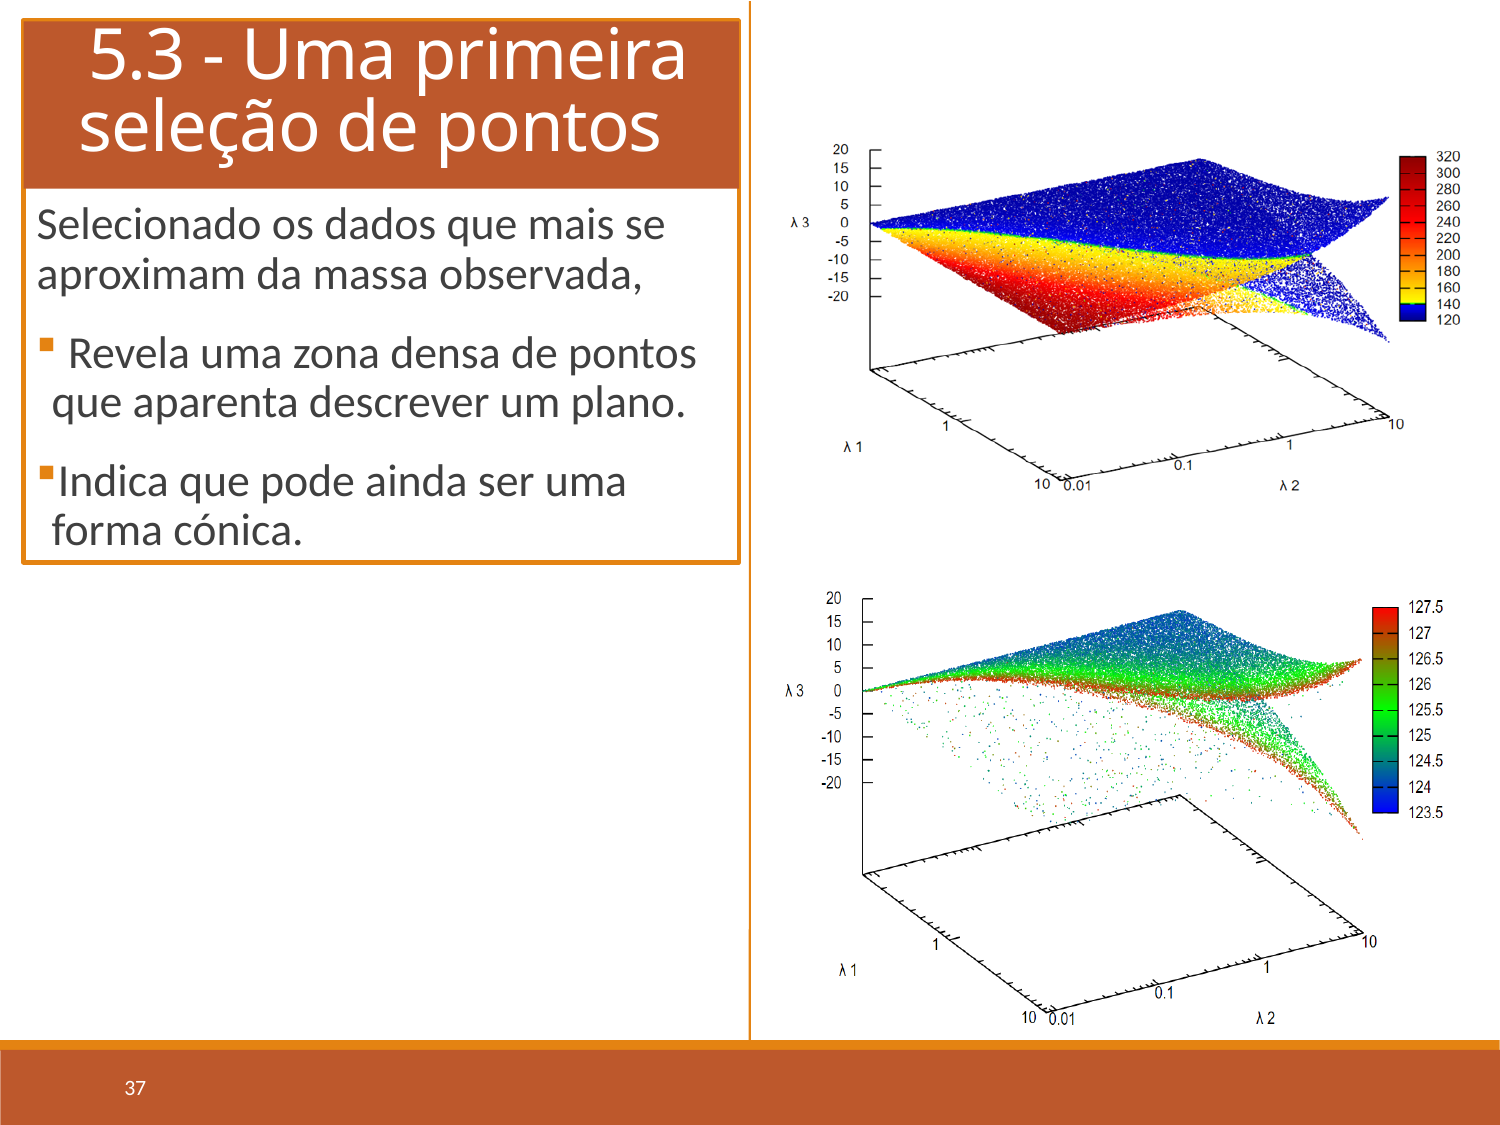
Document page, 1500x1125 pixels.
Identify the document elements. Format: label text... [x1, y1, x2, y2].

title 5.3 - Uma primeira seleção de pontos [57, 14, 719, 174]
slide_number 37 [0, 1056, 162, 1117]
picture [771, 23, 1471, 538]
picture [778, 561, 1464, 1036]
list Selecionado os dados que mais se aproximam da massa observada, Revela uma zona densa de pontos que aparenta descrever um plano. Indica que pode ainda ser uma forma cónica. [36, 193, 740, 594]
